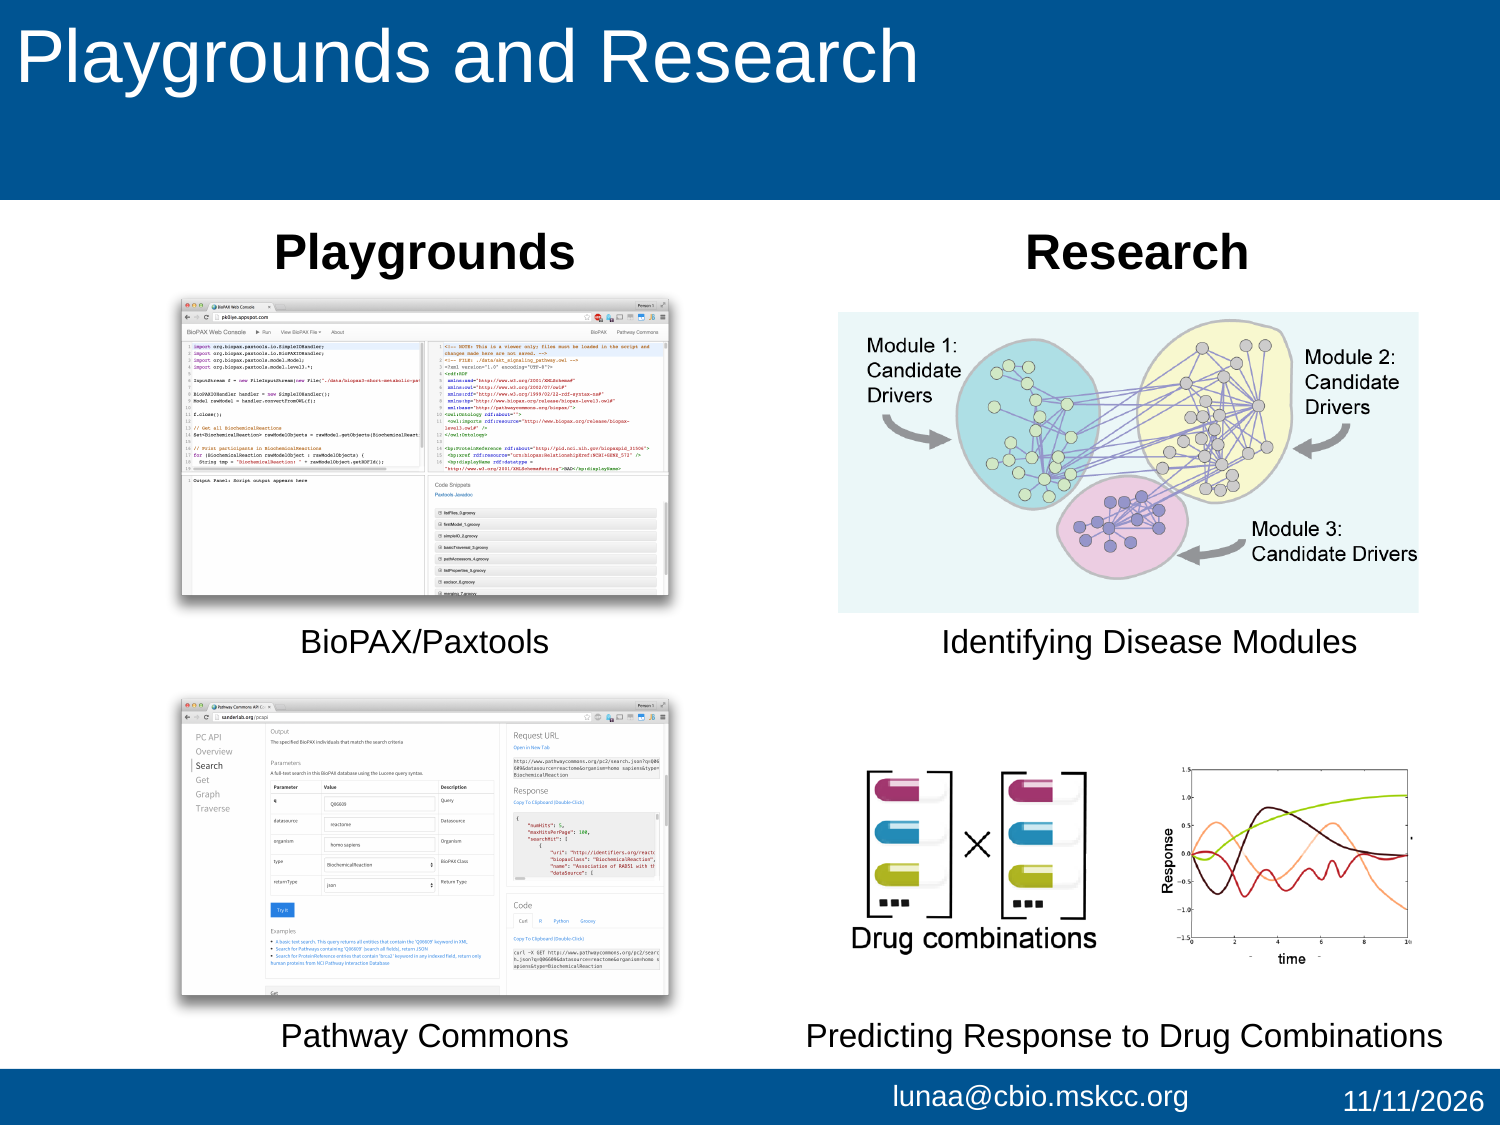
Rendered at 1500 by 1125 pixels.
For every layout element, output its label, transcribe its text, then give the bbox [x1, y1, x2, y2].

text_box Pathway Commons [162, 1028, 688, 1062]
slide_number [1187, 1062, 1500, 1125]
title Playgrounds and Research [0, 0, 1500, 188]
text_box BioPAX/Paxtools [162, 628, 688, 668]
text_box Research [874, 212, 1400, 288]
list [837, 312, 1421, 613]
text_box Identifying Disease Modules [887, 622, 1413, 668]
picture [837, 763, 1113, 965]
text_box Playgrounds [162, 211, 688, 287]
picture [1161, 763, 1413, 976]
picture [162, 287, 688, 622]
picture [162, 687, 688, 1022]
text_box Predicting Response to Drug Combinations [749, 1006, 1500, 1062]
